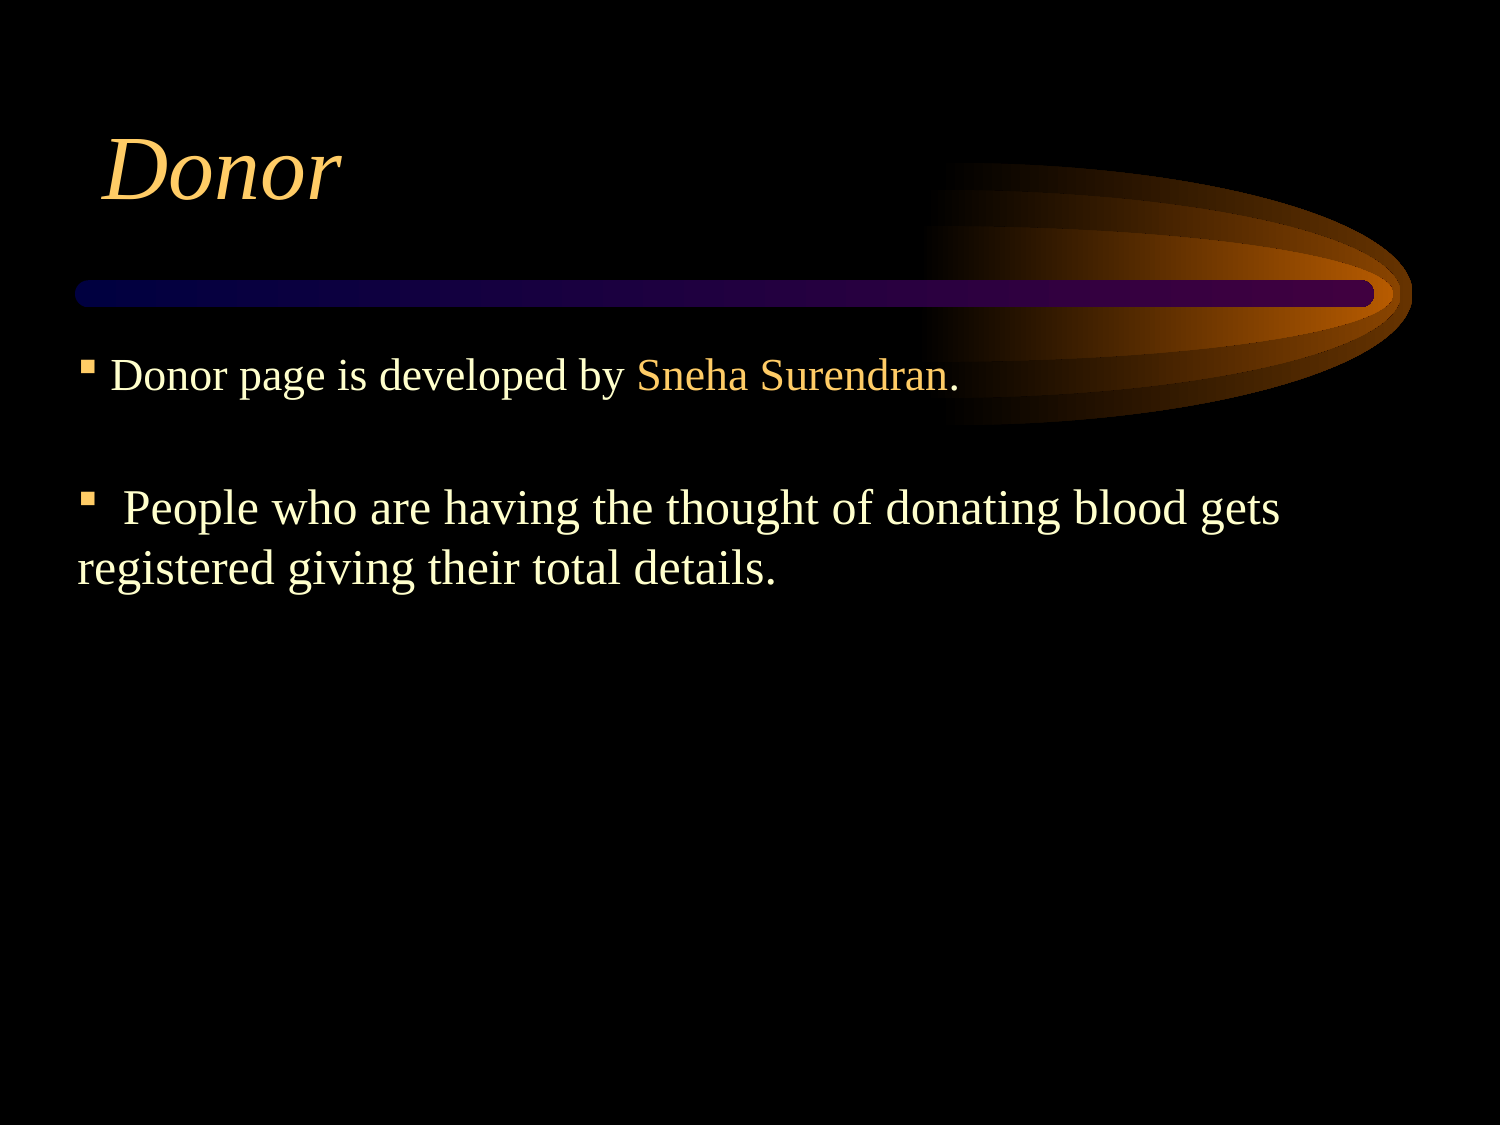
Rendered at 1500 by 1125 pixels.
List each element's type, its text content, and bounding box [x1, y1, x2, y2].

list Donor page is developed by Sneha Surendran. People who are having the thought of donating blood gets registered giving their total details. [62, 337, 1351, 1051]
title Donor [87, 37, 1363, 226]
